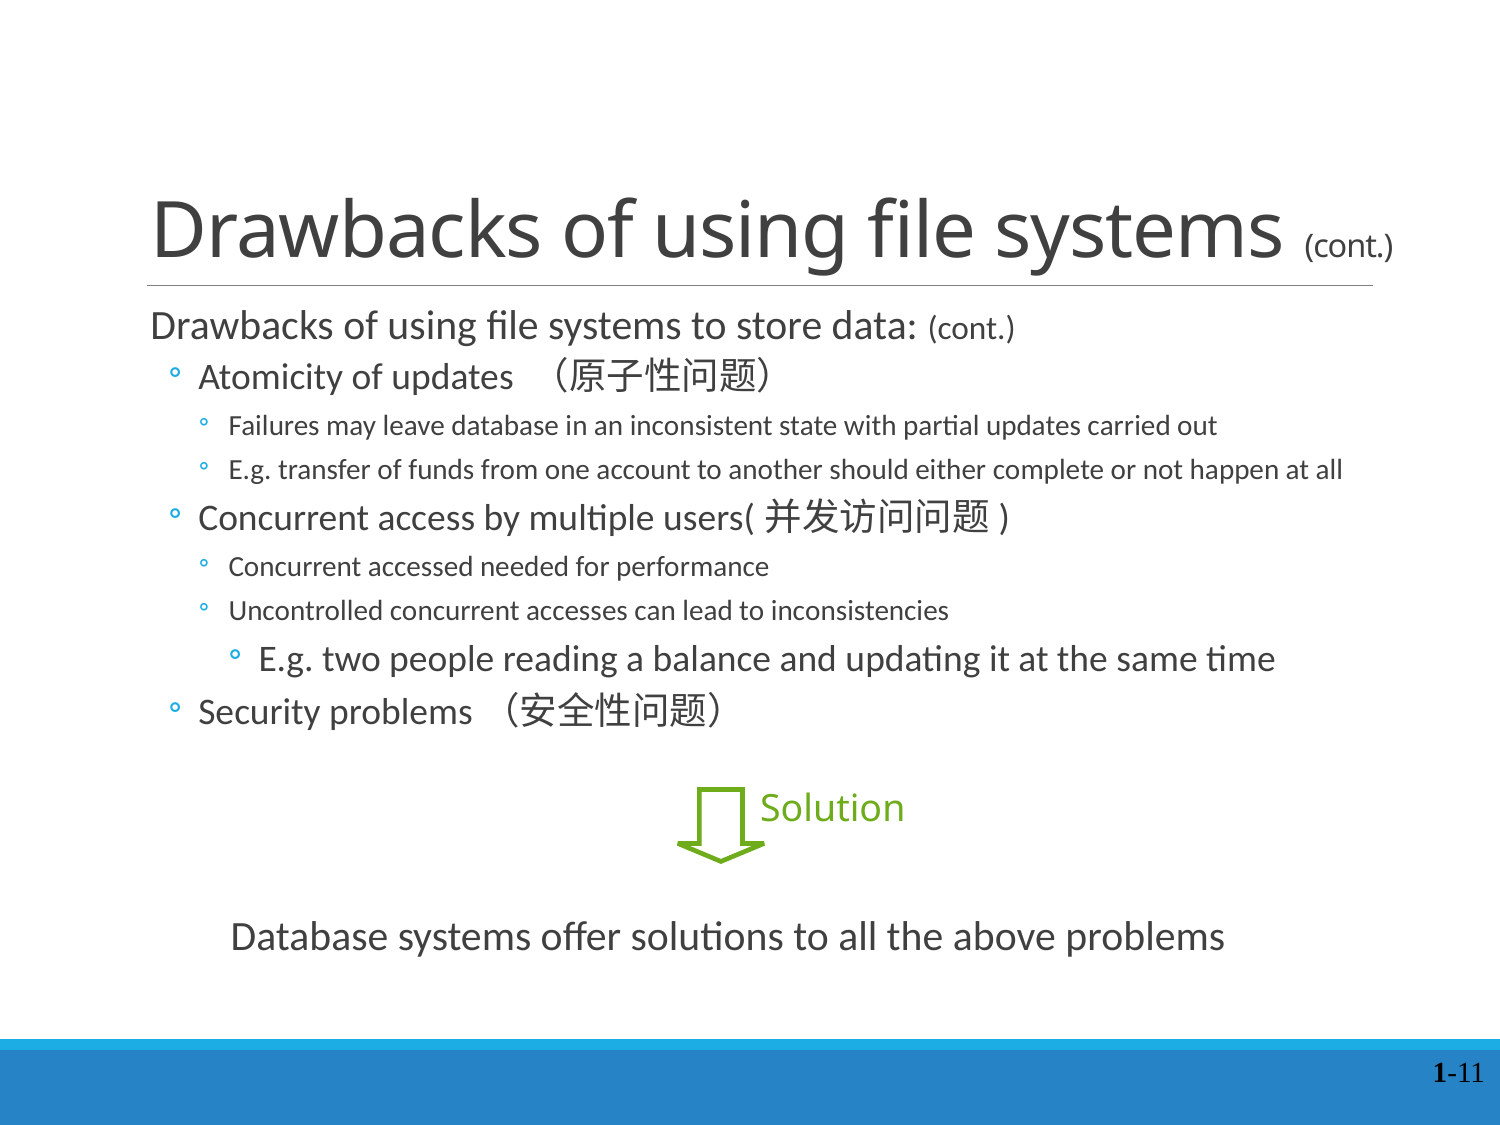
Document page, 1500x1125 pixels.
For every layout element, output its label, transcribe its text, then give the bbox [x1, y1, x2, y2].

list Drawbacks of using file systems to store data: (cont.) Atomicity of updates （原子性问题） Failures may leave database in an inconsistent state with partial updates carried out E.g. transfer of funds from one account to another should either complete or not happen at all Concurrent access by multiple users(并发访问问题) Concurrent accessed needed for performance Uncontrolled concurrent accesses can lead to inconsistencies E.g. two people reading a balance and updating it at the same time Security problems（安全性问题） Database systems offer solutions to all the above problems [135, 296, 1409, 980]
text_box Solution [745, 776, 921, 836]
slide_number 1-11 [1374, 1045, 1500, 1096]
title Drawbacks of using file systems (cont.) [135, 181, 1409, 282]
text_box [677, 789, 765, 862]
